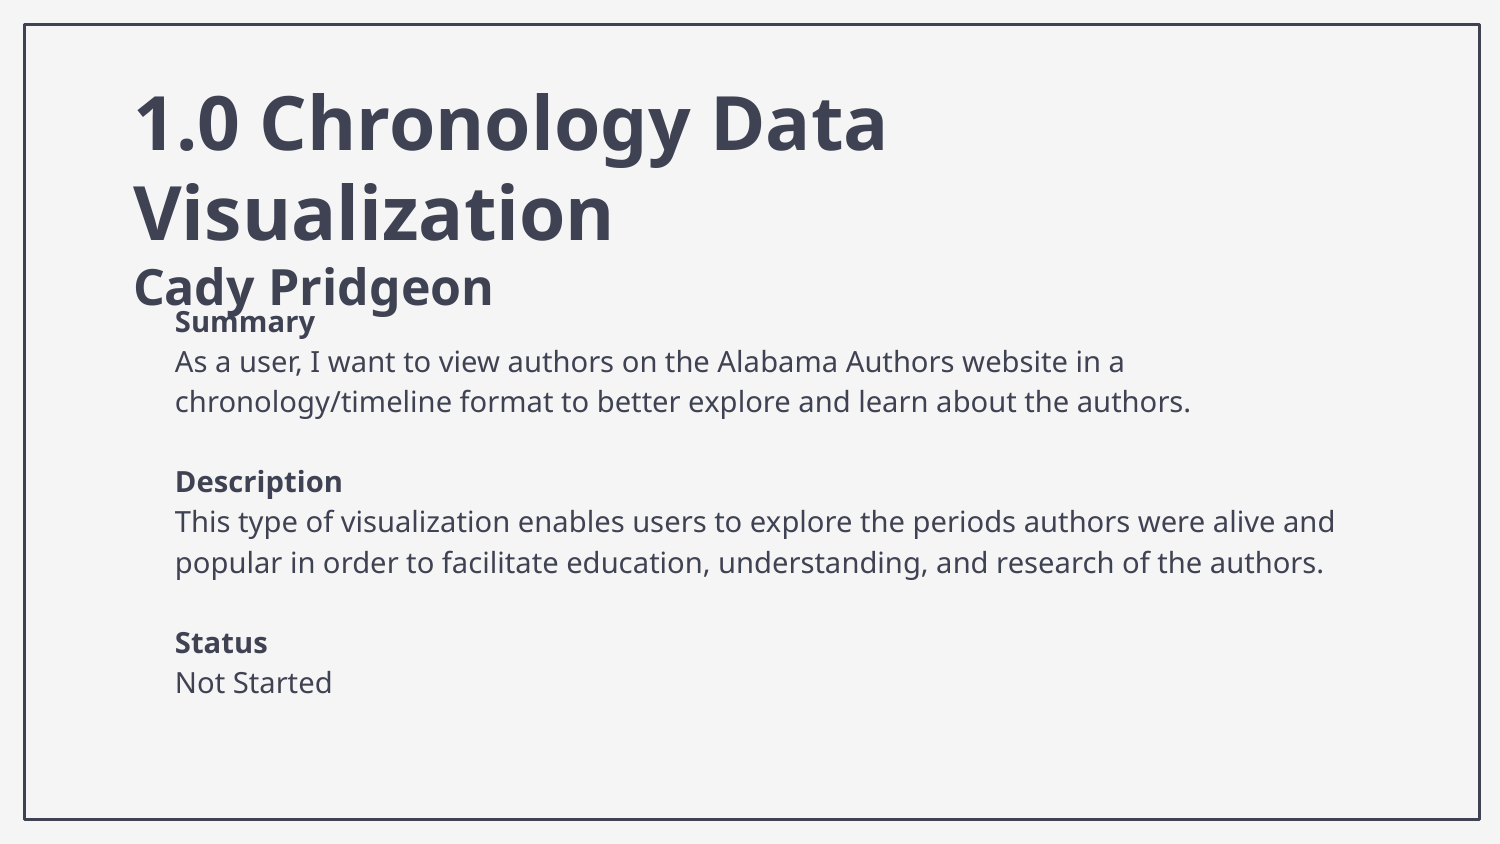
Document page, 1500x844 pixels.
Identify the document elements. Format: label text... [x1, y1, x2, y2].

list Summary As a user, I want to view authors on the Alabama Authors website in a chronology/timeline format to better explore and learn about the authors. Description This type of visualization enables users to explore the periods authors were alive and popular in order to facilitate education, understanding, and research of the authors. Status Not Started [159, 282, 1382, 749]
title 1.0 Chronology Data Visualization Cady Pridgeon [118, 60, 1382, 155]
